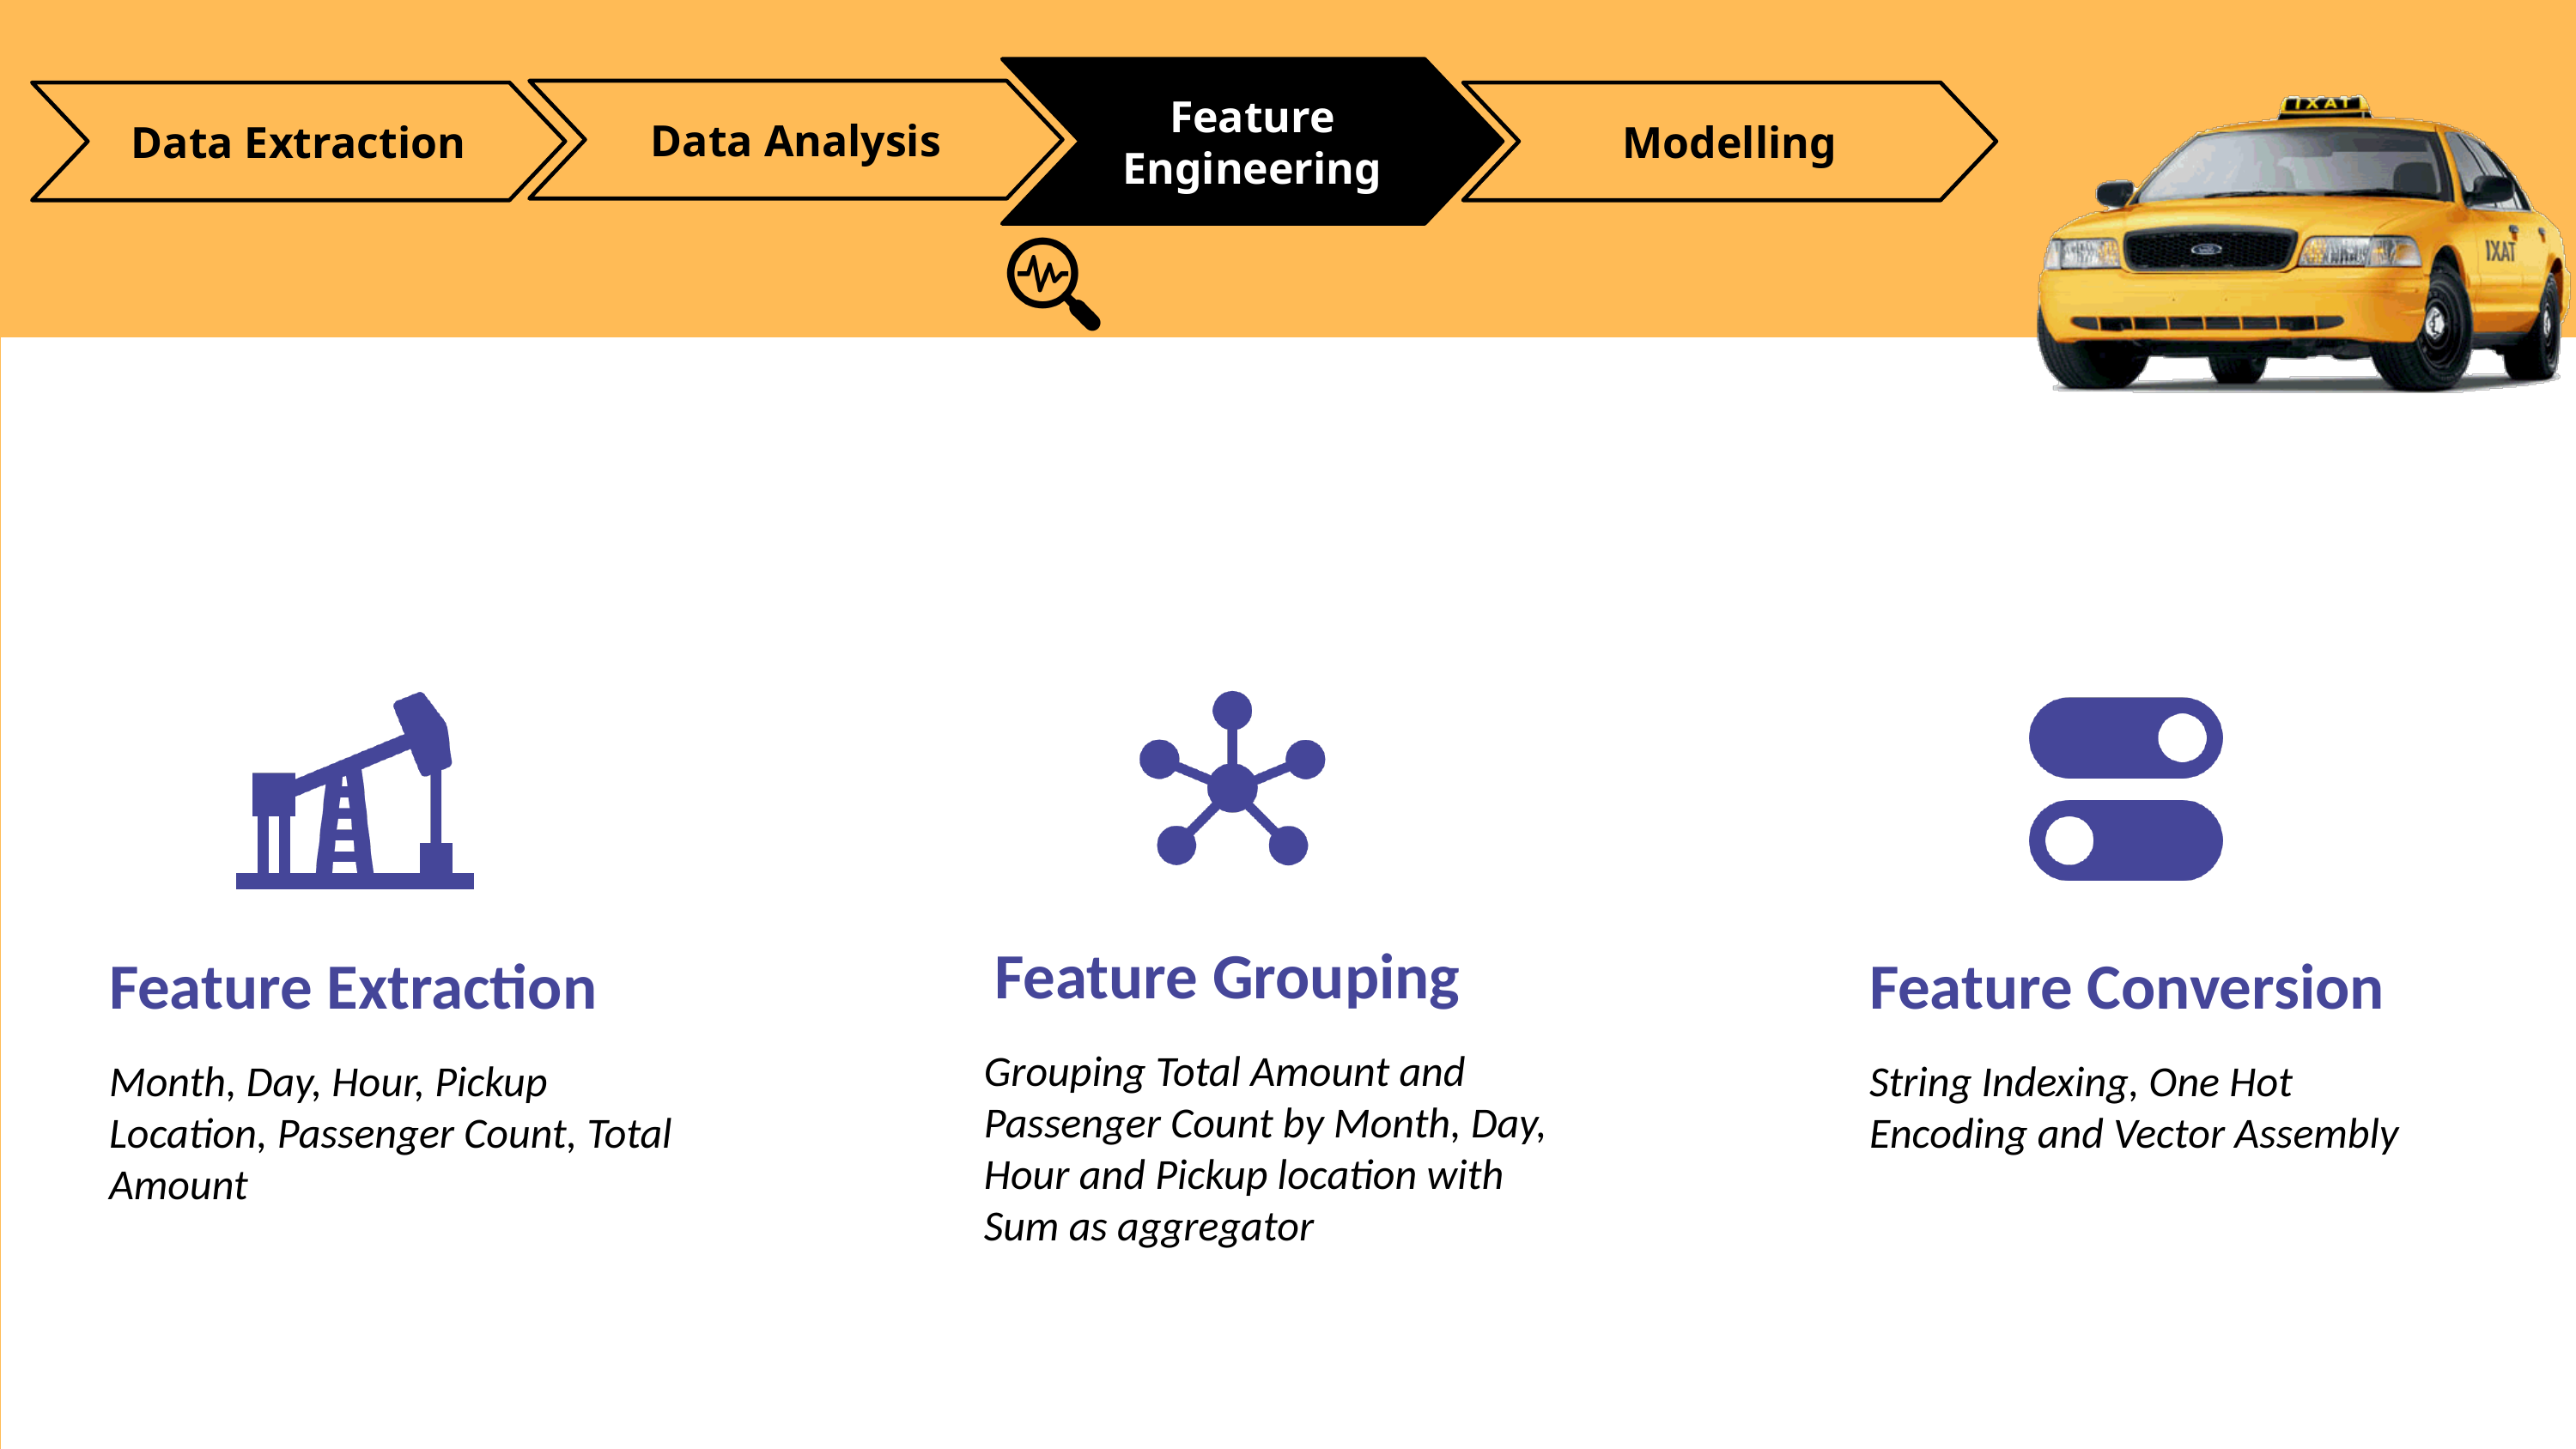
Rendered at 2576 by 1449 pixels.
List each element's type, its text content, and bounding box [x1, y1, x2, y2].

text_box Feature Engineering [1000, 57, 1504, 226]
text_box Data Analysis [527, 78, 1064, 201]
text_box Data Extraction [30, 80, 567, 203]
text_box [96, 659, 709, 1217]
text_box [970, 659, 1595, 1258]
text_box Modelling [1461, 80, 1970, 203]
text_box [1856, 659, 2470, 1165]
picture [1, 82, 2576, 1449]
